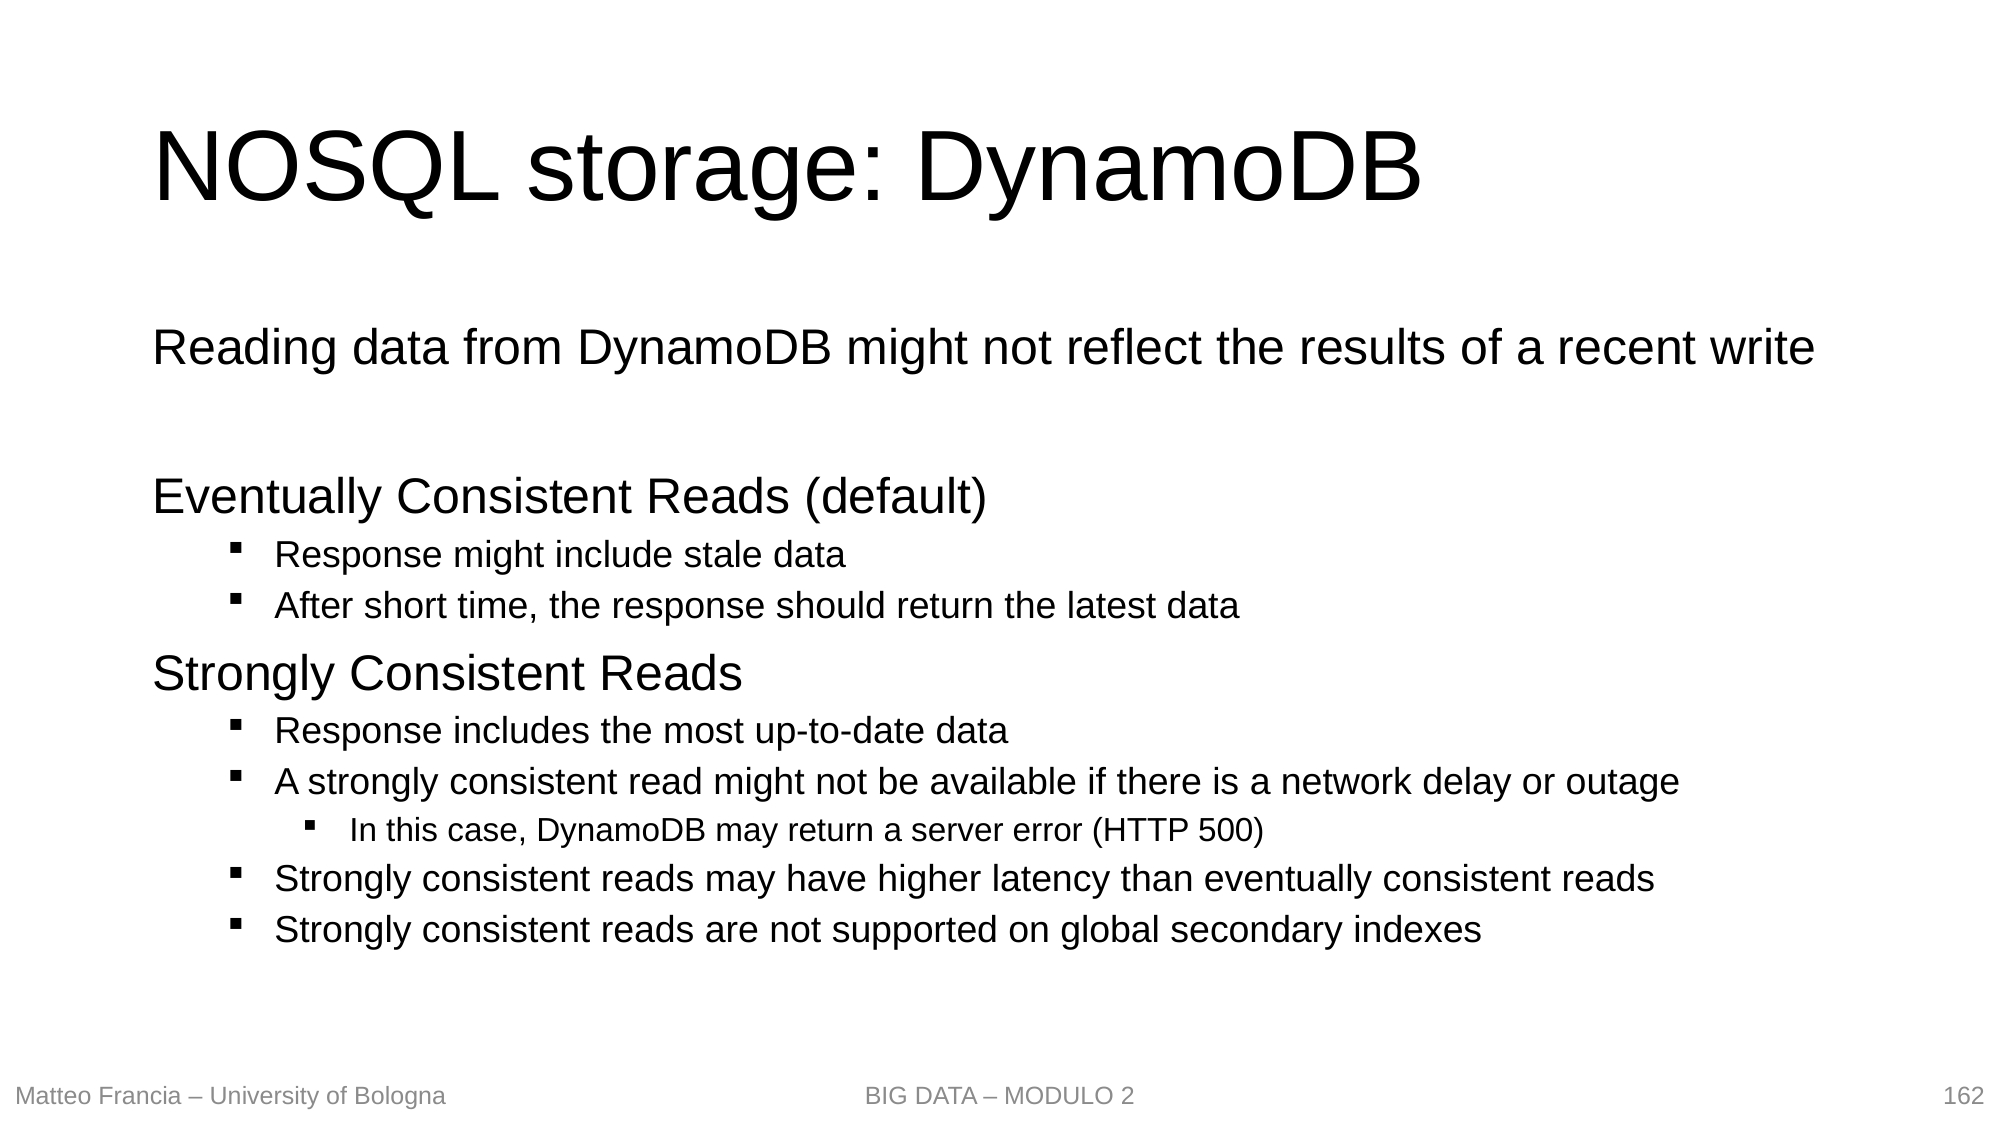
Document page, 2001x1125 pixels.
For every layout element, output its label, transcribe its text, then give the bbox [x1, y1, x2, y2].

list Reading data from DynamoDB might not reflect the results of a recent write Eventually Consistent Reads (default) Response might include stale data After short time, the response should return the latest data Strongly Consistent Reads Response includes the most up-to-date data A strongly consistent read might not be available if there is a network delay or outage In this case, DynamoDB may return a server error (HTTP 500) Strongly consistent reads may have higher latency than eventually consistent reads Strongly consistent reads are not supported on global secondary indexes [137, 278, 1863, 993]
footer Matteo Francia – University of Bologna [0, 1065, 466, 1125]
slide_number 162 [1550, 1065, 2000, 1125]
title NOSQL storage: DynamoDB [137, 59, 1863, 278]
